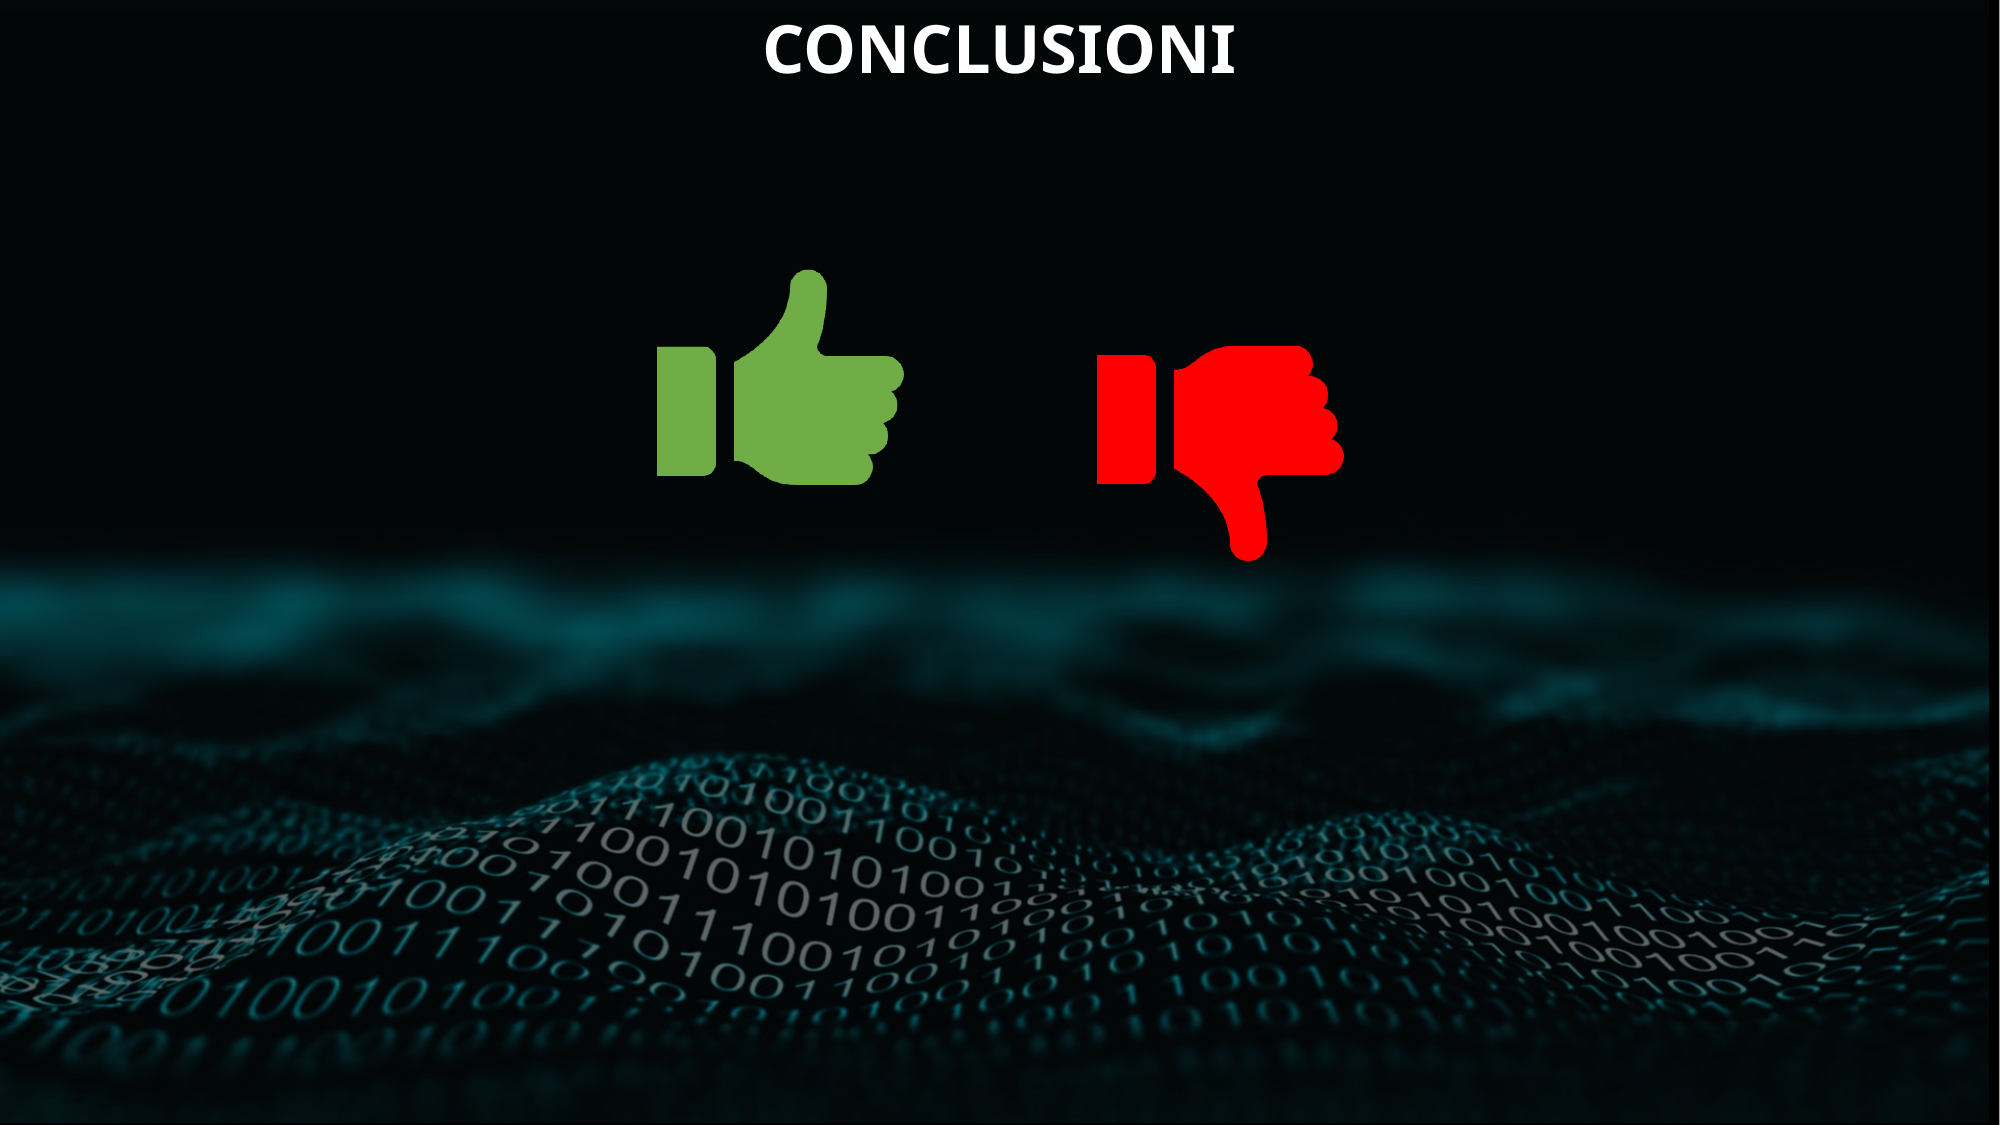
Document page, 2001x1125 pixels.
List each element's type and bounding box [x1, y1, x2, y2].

picture [0, 0, 1989, 1123]
text_box [0, 0, 2000, 1125]
